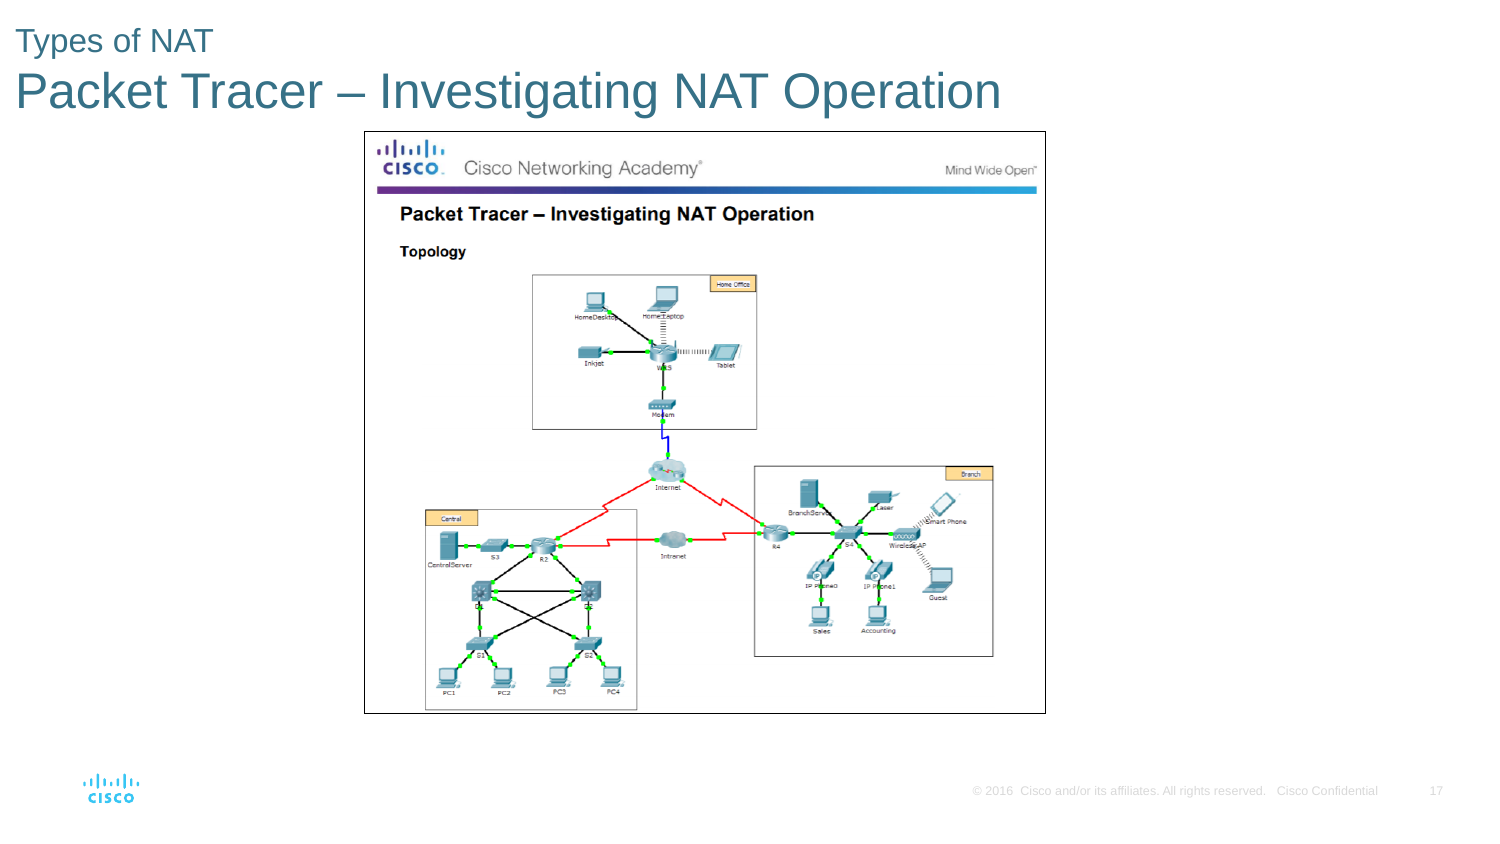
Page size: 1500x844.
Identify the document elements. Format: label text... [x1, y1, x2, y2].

title Types of NAT Packet Tracer – Investigating NAT Operation [0, 6, 1500, 131]
picture [364, 130, 1046, 715]
